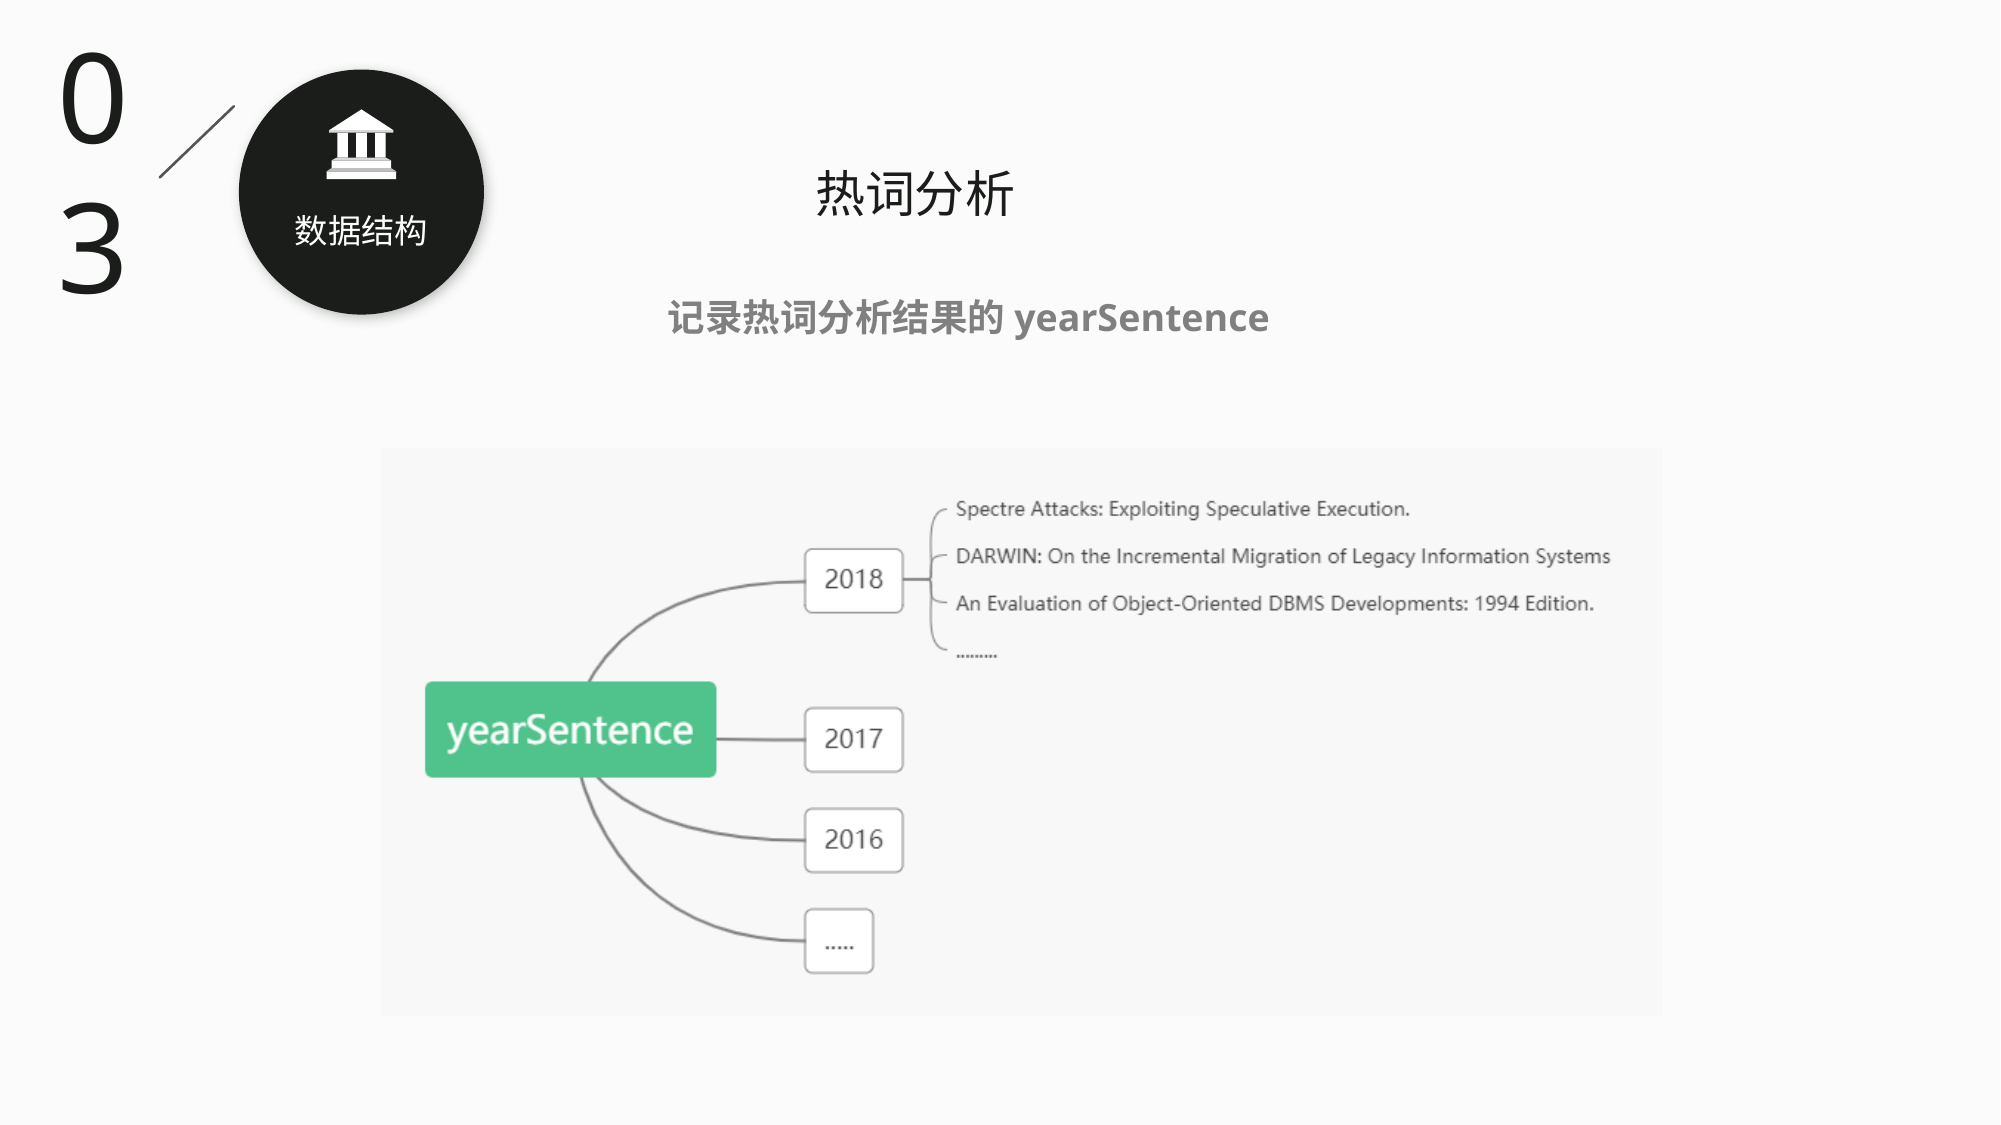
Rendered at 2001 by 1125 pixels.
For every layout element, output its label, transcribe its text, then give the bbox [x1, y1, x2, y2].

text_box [326, 109, 397, 180]
text_box 记录热词分析结果的yearSentence [667, 293, 895, 362]
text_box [159, 106, 234, 178]
text_box 数据结构 [206, 202, 517, 258]
text_box [256, 258, 466, 316]
text_box 热词分析 [800, 155, 1326, 230]
text_box [237, 68, 485, 202]
picture [381, 448, 1663, 1016]
text_box 03 [42, 10, 214, 326]
